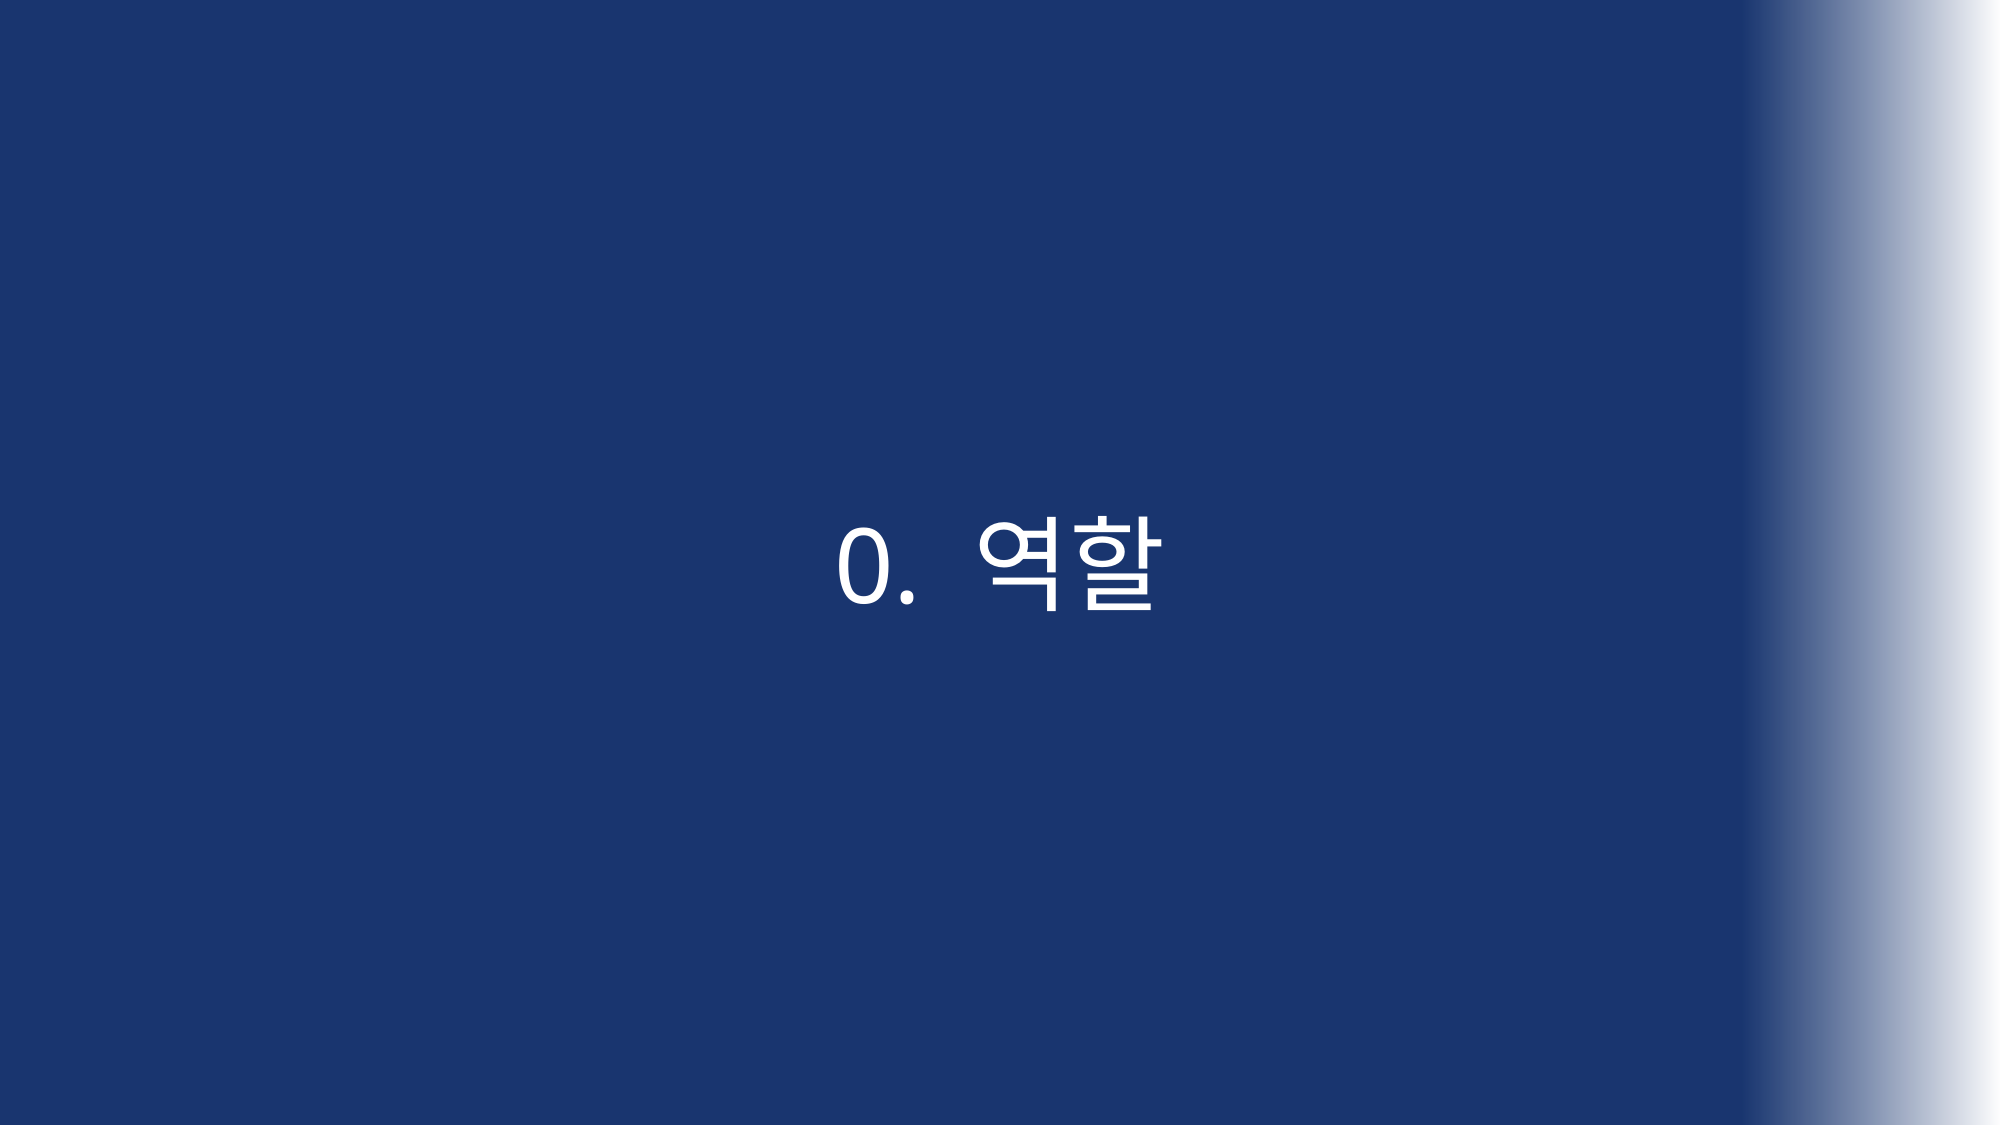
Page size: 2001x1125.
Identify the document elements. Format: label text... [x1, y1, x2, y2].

text_box [0, 0, 2000, 1125]
text_box 0. 역할 [558, 491, 1442, 632]
